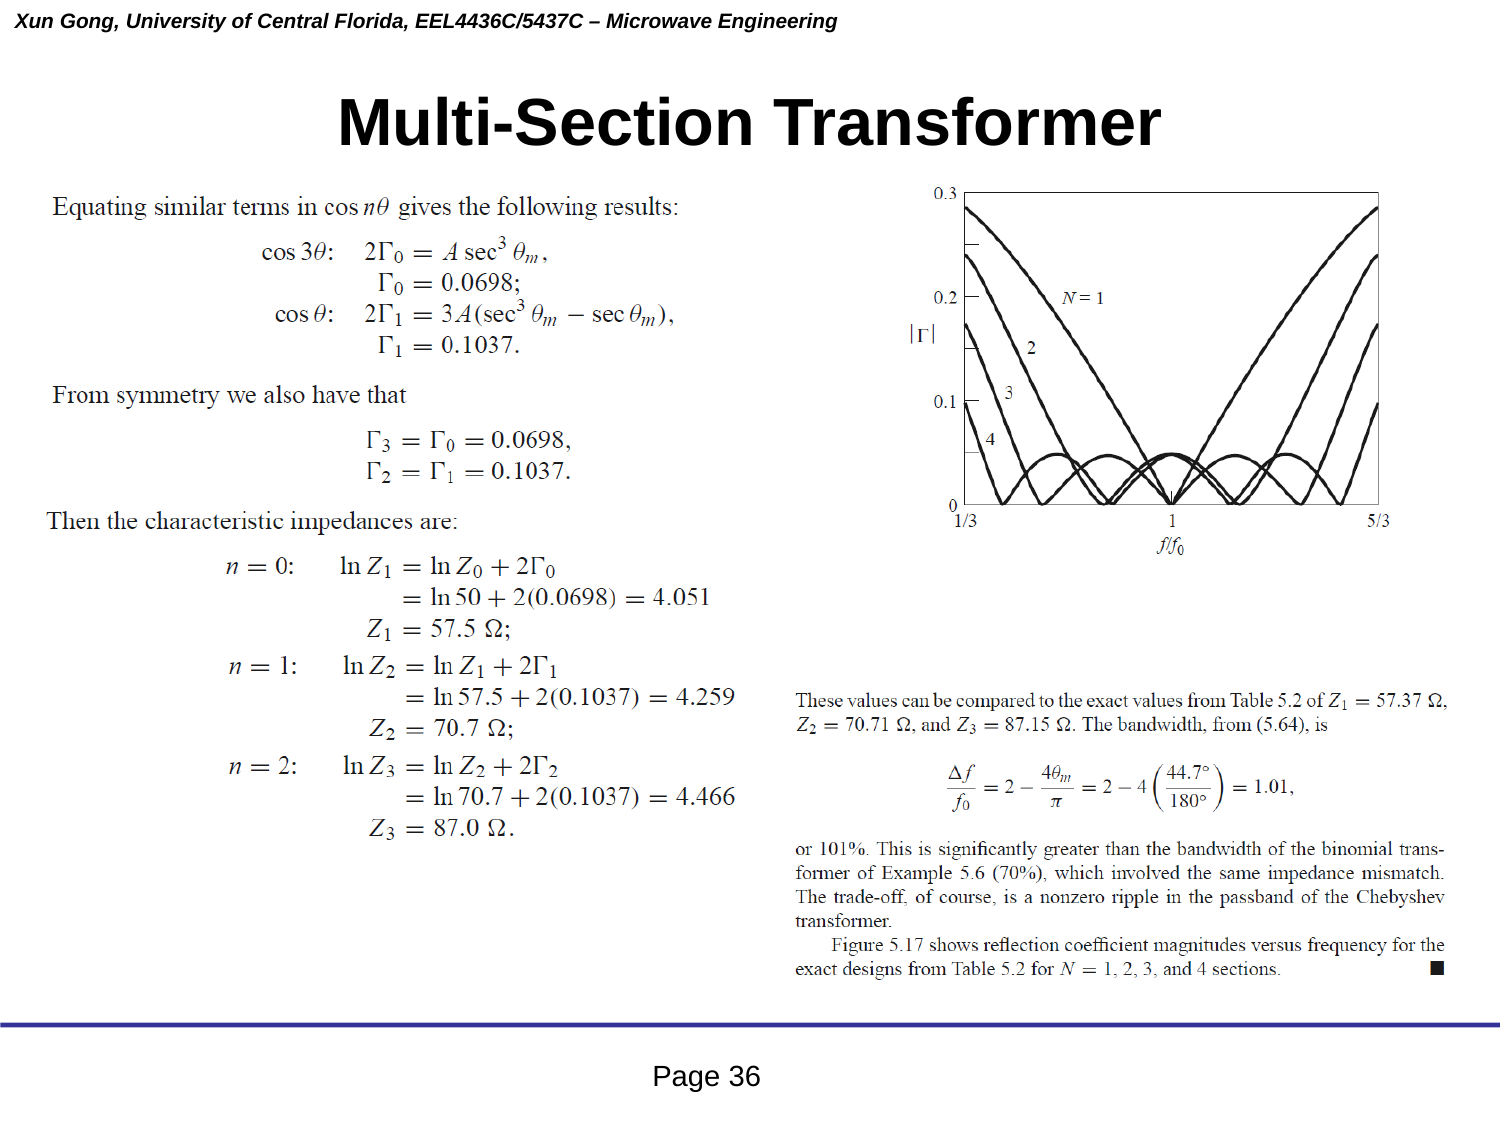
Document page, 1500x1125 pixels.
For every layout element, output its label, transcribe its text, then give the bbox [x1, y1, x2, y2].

picture [0, 174, 1500, 1015]
title Multi-Section Transformer [75, 62, 1425, 175]
picture [874, 163, 1472, 566]
